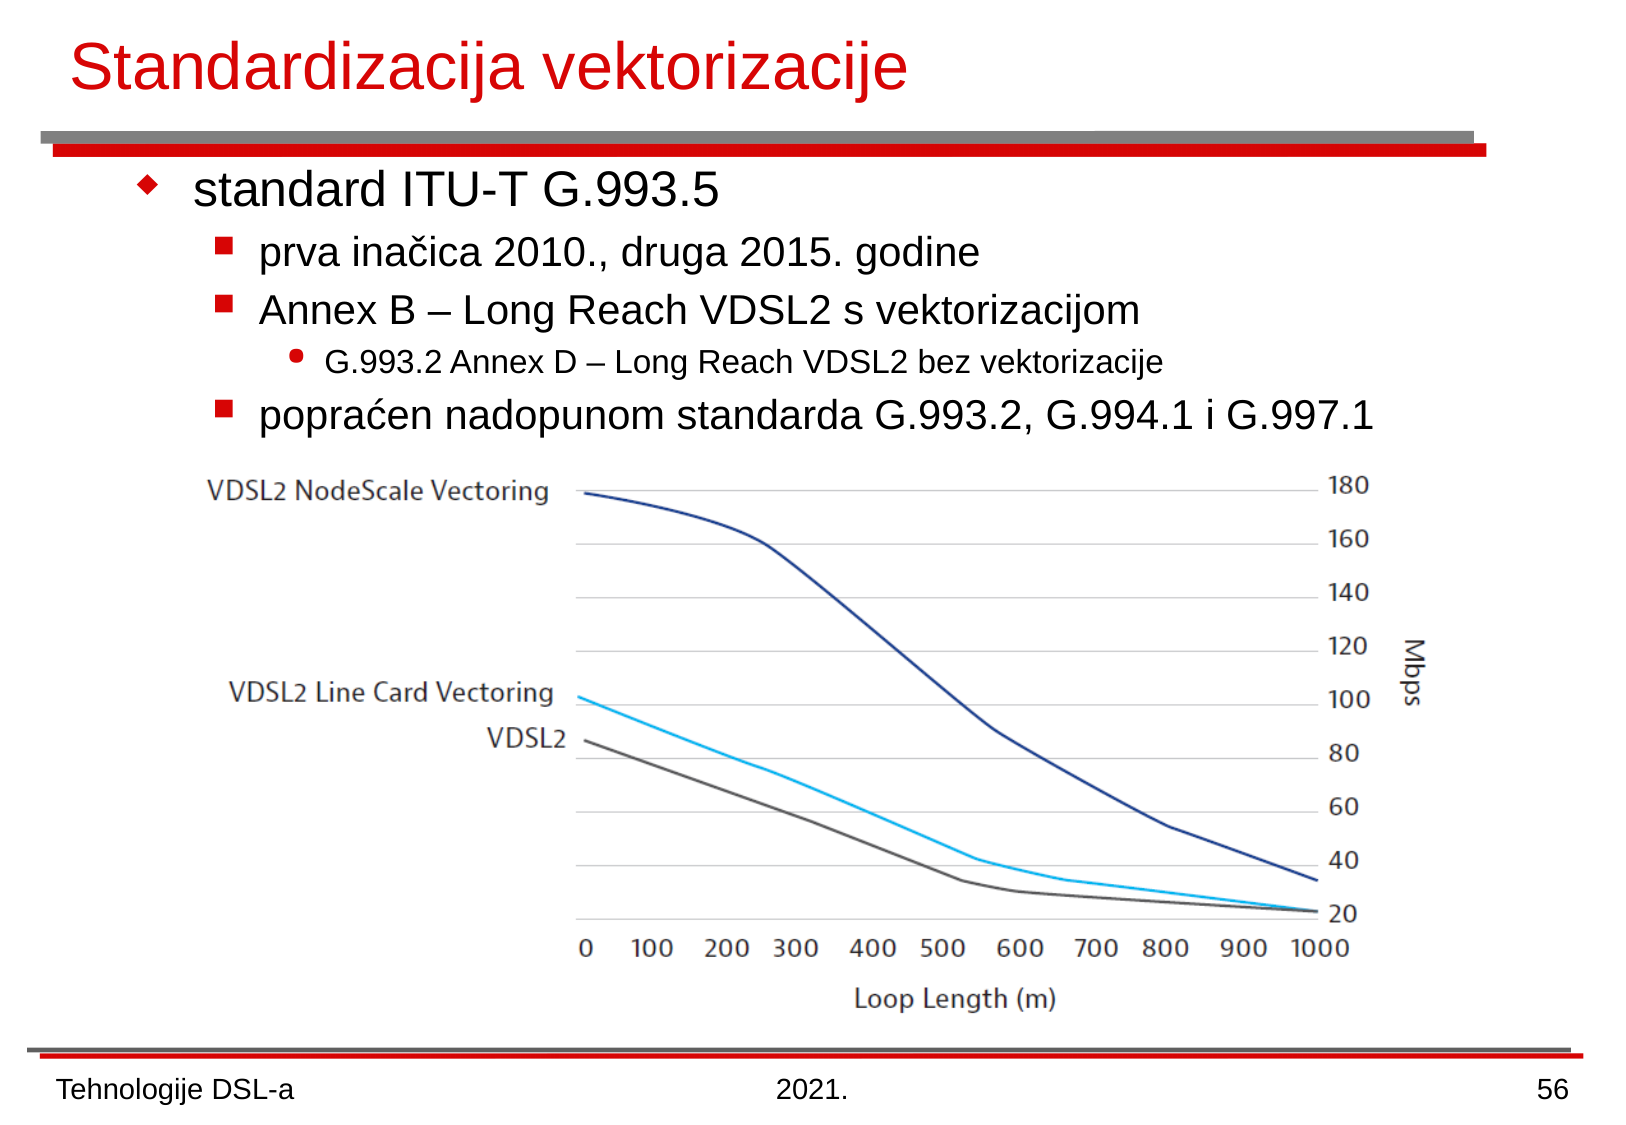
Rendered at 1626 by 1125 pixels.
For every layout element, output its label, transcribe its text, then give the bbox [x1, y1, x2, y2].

picture [202, 461, 1440, 1030]
slide_number 56 [1245, 1062, 1585, 1125]
title Standardizacija vektorizacije [53, 0, 1436, 126]
slide_number 2021. [642, 1062, 982, 1125]
list standard ITU-T G.993.5 prva inačica 2010., druga 2015. godine Annex B – Long Reach VDSL2 s vektorizacijom G.993.2 Annex D – Long Reach VDSL2 bez vektorizacije popraćen nadopunom standarda G.993.2, G.994.1 i G.997.1 [121, 148, 1504, 380]
footer Tehnologije DSL-a [40, 1062, 556, 1125]
